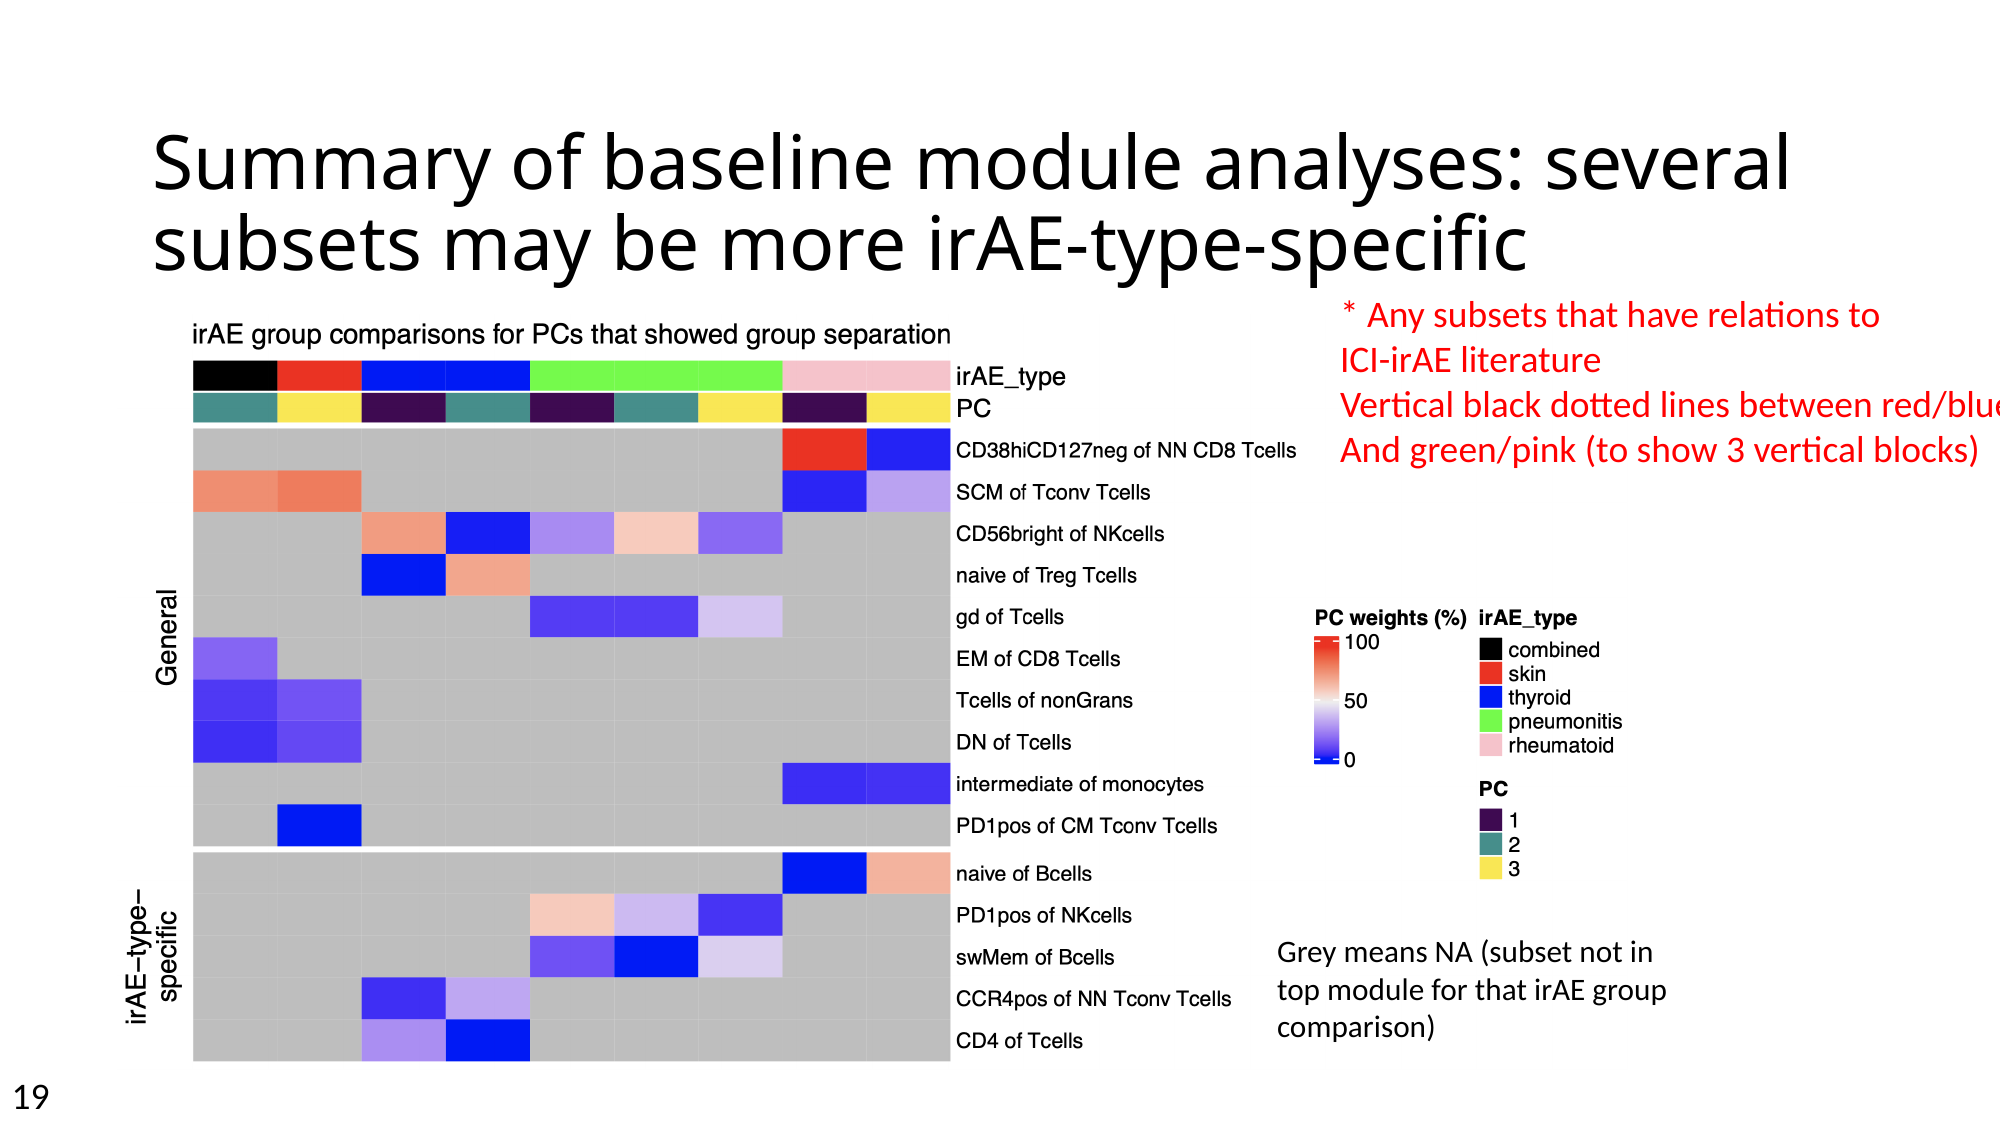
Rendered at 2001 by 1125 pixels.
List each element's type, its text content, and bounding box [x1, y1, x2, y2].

picture [117, 314, 1628, 1070]
text_box 19 [0, 1064, 105, 1125]
text_box Grey means NA (subset not in top module for that irAE group comparison) [1628, 924, 1701, 1052]
text_box * Any subsets that have relations to ICI-irAE literature Vertical black dotted lines between red/blue And green/pink (to show 3 vertical blocks) [1325, 282, 2000, 477]
title Summary of baseline module analyses: several subsets may be more irAE-type-specific [137, 97, 1843, 314]
